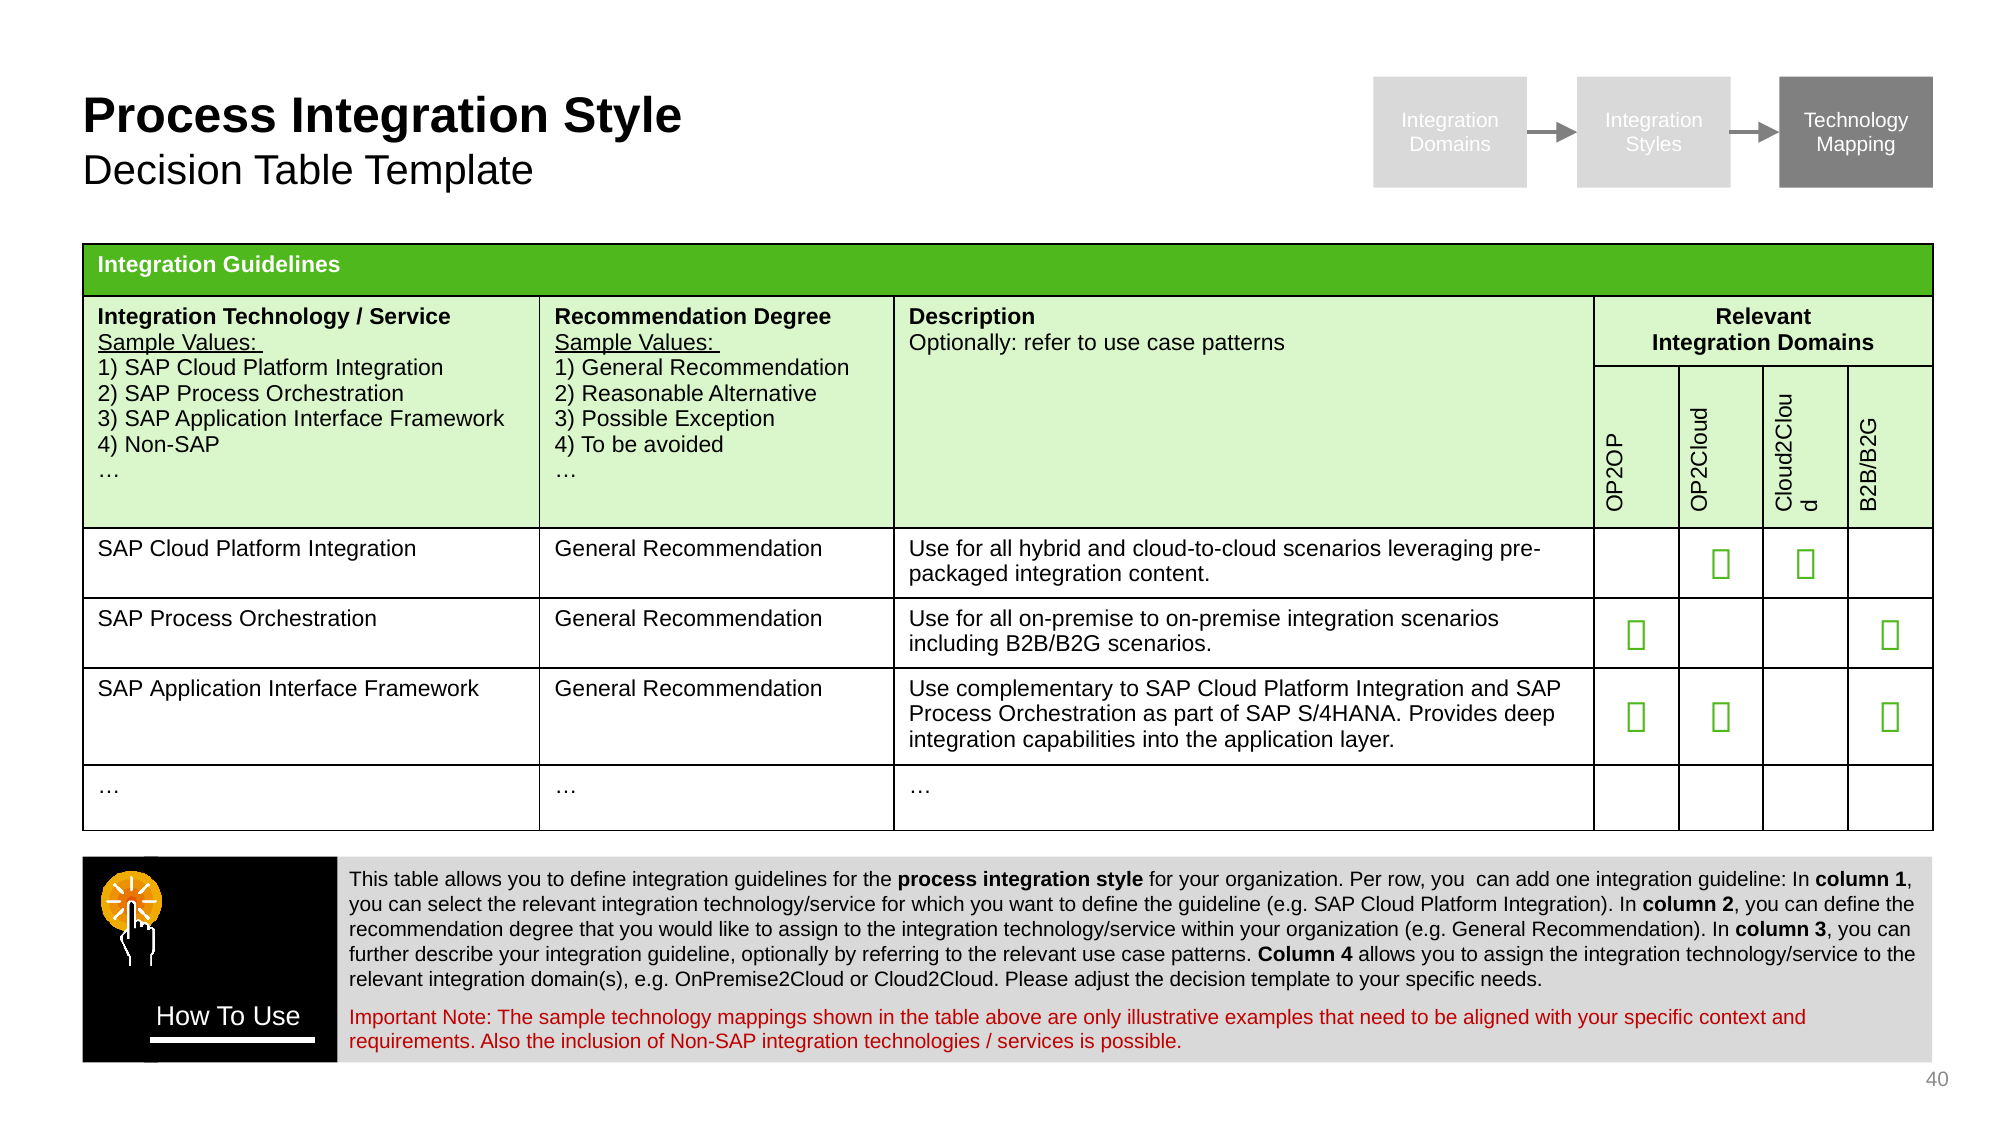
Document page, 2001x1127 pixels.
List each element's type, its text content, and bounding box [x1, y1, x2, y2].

table_cell B2B/B2G [1849, 367, 1932, 527]
table_cell [1680, 766, 1762, 830]
table_cell Cloud2Cloud [1764, 367, 1847, 527]
picture [75, 859, 187, 972]
table_cell  [1595, 599, 1678, 667]
table_cell Description Optionally: refer to use case patterns [895, 297, 1593, 527]
table_cell General Recommendation [540, 599, 893, 667]
table_cell … [540, 766, 893, 830]
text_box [1373, 76, 1934, 188]
table_cell SAP Cloud Platform Integration [84, 529, 539, 597]
table_cell General Recommendation [540, 529, 893, 597]
table_cell SAP Process Orchestration [84, 599, 539, 667]
table_cell OP2Cloud [1680, 367, 1762, 527]
table_cell  [1595, 669, 1678, 764]
table_cell OP2OP [1595, 367, 1678, 527]
table_cell [1849, 766, 1932, 830]
text_box Process Integration Style Decision Table Template [82, 82, 1370, 193]
table_cell [1764, 669, 1847, 764]
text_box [82, 856, 1933, 1063]
table_cell … [895, 766, 1593, 830]
table_cell Use for all on-premise to on-premise integration scenarios including B2B/B2G scenarios. [895, 599, 1593, 667]
table_header Integration Guidelines [84, 245, 1932, 295]
table_cell [1680, 599, 1762, 667]
table_cell SAP Application Interface Framework [84, 669, 539, 764]
table_cell [1849, 529, 1932, 597]
table_cell [1764, 766, 1847, 830]
table_cell Use for all hybrid and cloud-to-cloud scenarios leveraging pre-packaged integration content. [895, 529, 1593, 597]
table_cell  [1680, 669, 1762, 764]
table_cell  [1849, 669, 1932, 764]
table_cell Integration Technology / Service Sample Values: 1) SAP Cloud Platform Integration 2) SAP Process Orchestration 3) SAP Application Interface Framework 4) Non-SAP … [84, 297, 539, 527]
table_cell [1595, 766, 1678, 830]
table_cell Relevant Integration Domains [1595, 297, 1932, 365]
table_cell [1764, 599, 1847, 667]
table_cell [1595, 529, 1678, 597]
table_cell Use complementary to SAP Cloud Platform Integration and SAP Process Orchestration as part of SAP S/4HANA. Provides deep integration capabilities into the application layer. [895, 669, 1593, 764]
table_cell Recommendation Degree Sample Values: 1) General Recommendation 2) Reasonable Alternative 3) Possible Exception 4) To be avoided … [540, 297, 893, 527]
table_cell  [1849, 599, 1932, 667]
table_cell  [1764, 529, 1847, 597]
table_cell … [84, 766, 539, 830]
table_cell  [1680, 529, 1762, 597]
slide_number 40 [1502, 1047, 1969, 1108]
table_cell General Recommendation [540, 669, 893, 764]
